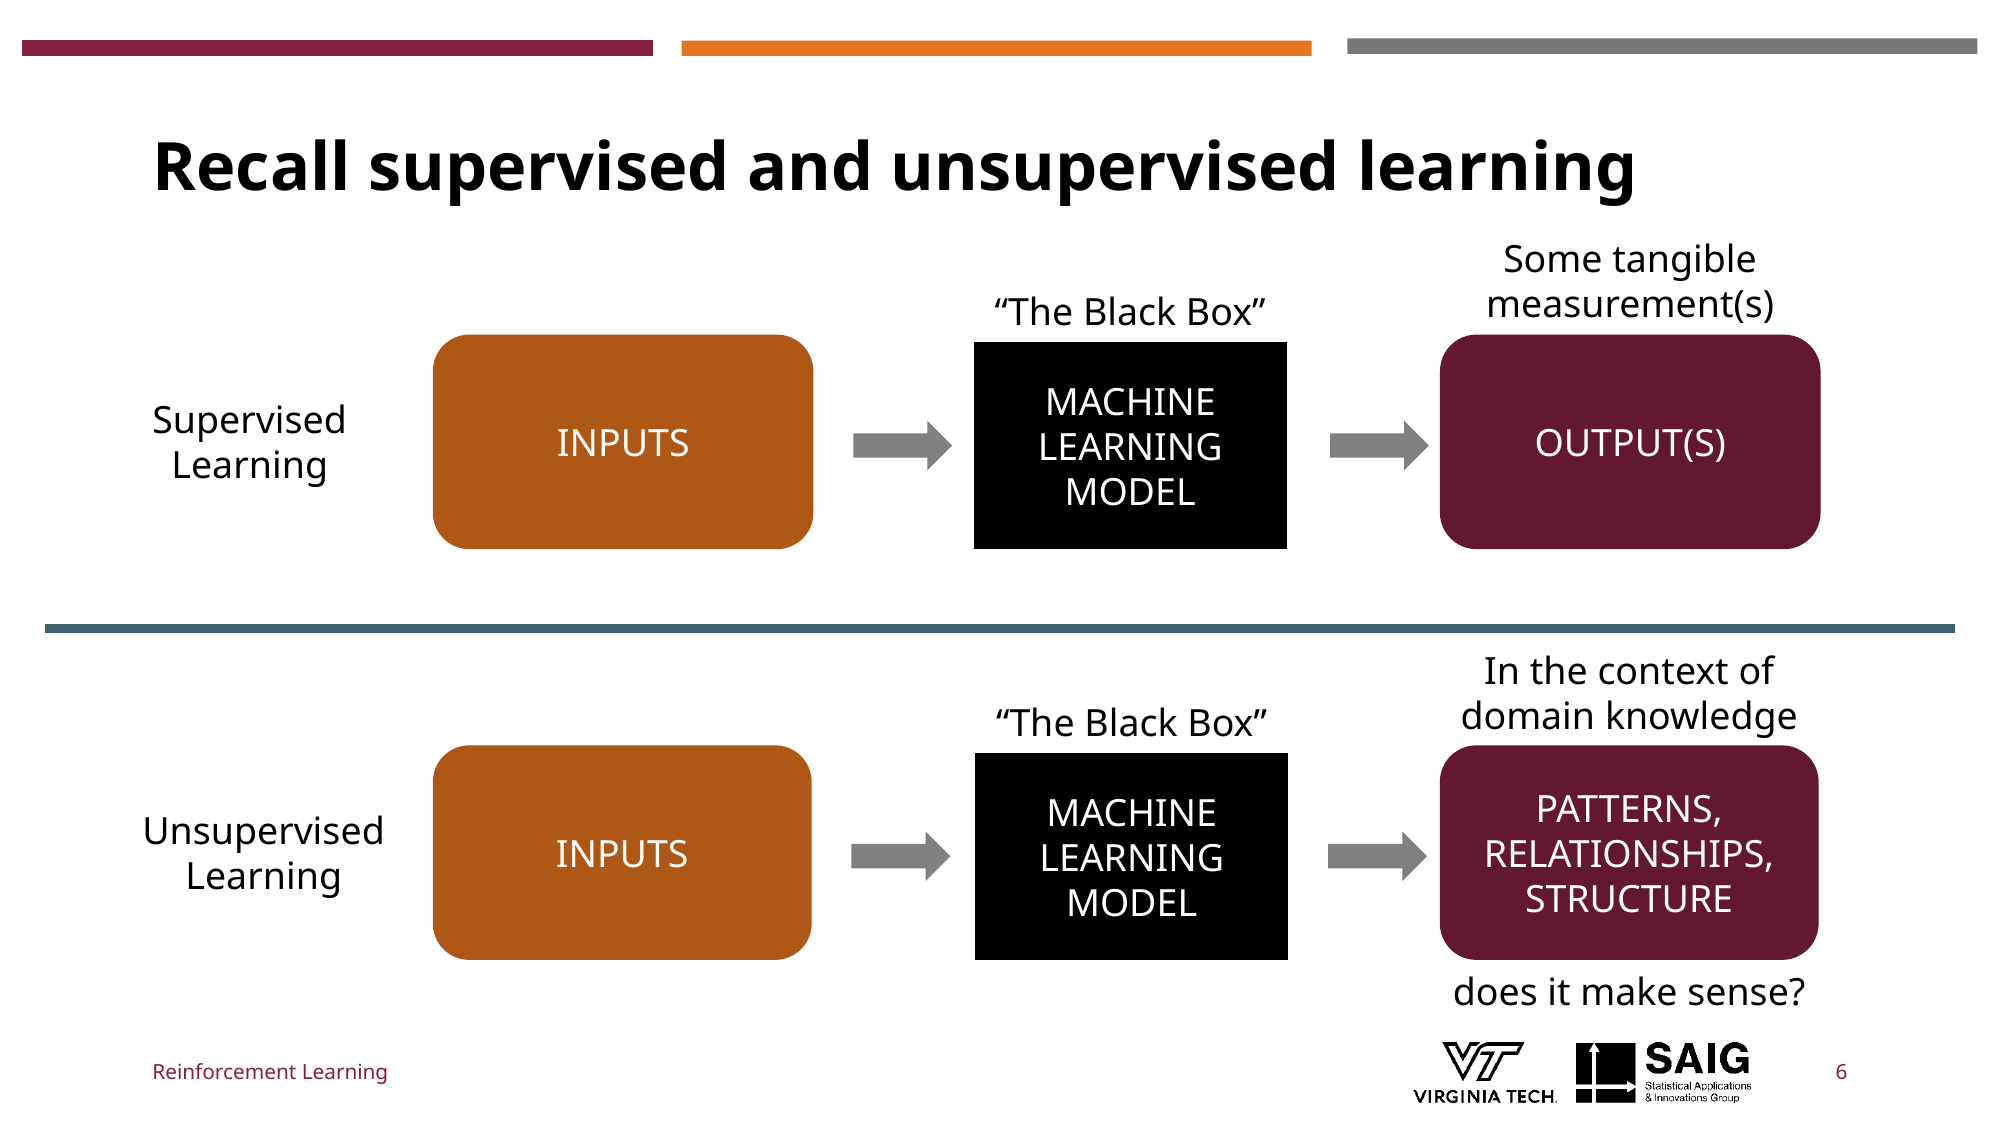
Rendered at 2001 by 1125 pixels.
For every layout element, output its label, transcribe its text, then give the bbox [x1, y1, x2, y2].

text_box Supervised Learning [107, 388, 393, 494]
text_box INPUTS [432, 334, 814, 550]
text_box Unsupervised Learning [121, 799, 406, 905]
slide_number 6 [1412, 1042, 1863, 1103]
text_box [853, 420, 938, 471]
text_box [1328, 831, 1417, 881]
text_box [1417, 639, 1841, 1022]
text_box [939, 691, 1324, 959]
title Recall supervised and unsupervised learning [137, 59, 1863, 278]
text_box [938, 280, 1323, 549]
footer Reinforcement Learning [137, 1042, 813, 1103]
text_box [1440, 228, 1820, 549]
text_box INPUTS [432, 745, 812, 960]
text_box [1330, 420, 1429, 471]
text_box [851, 831, 939, 881]
